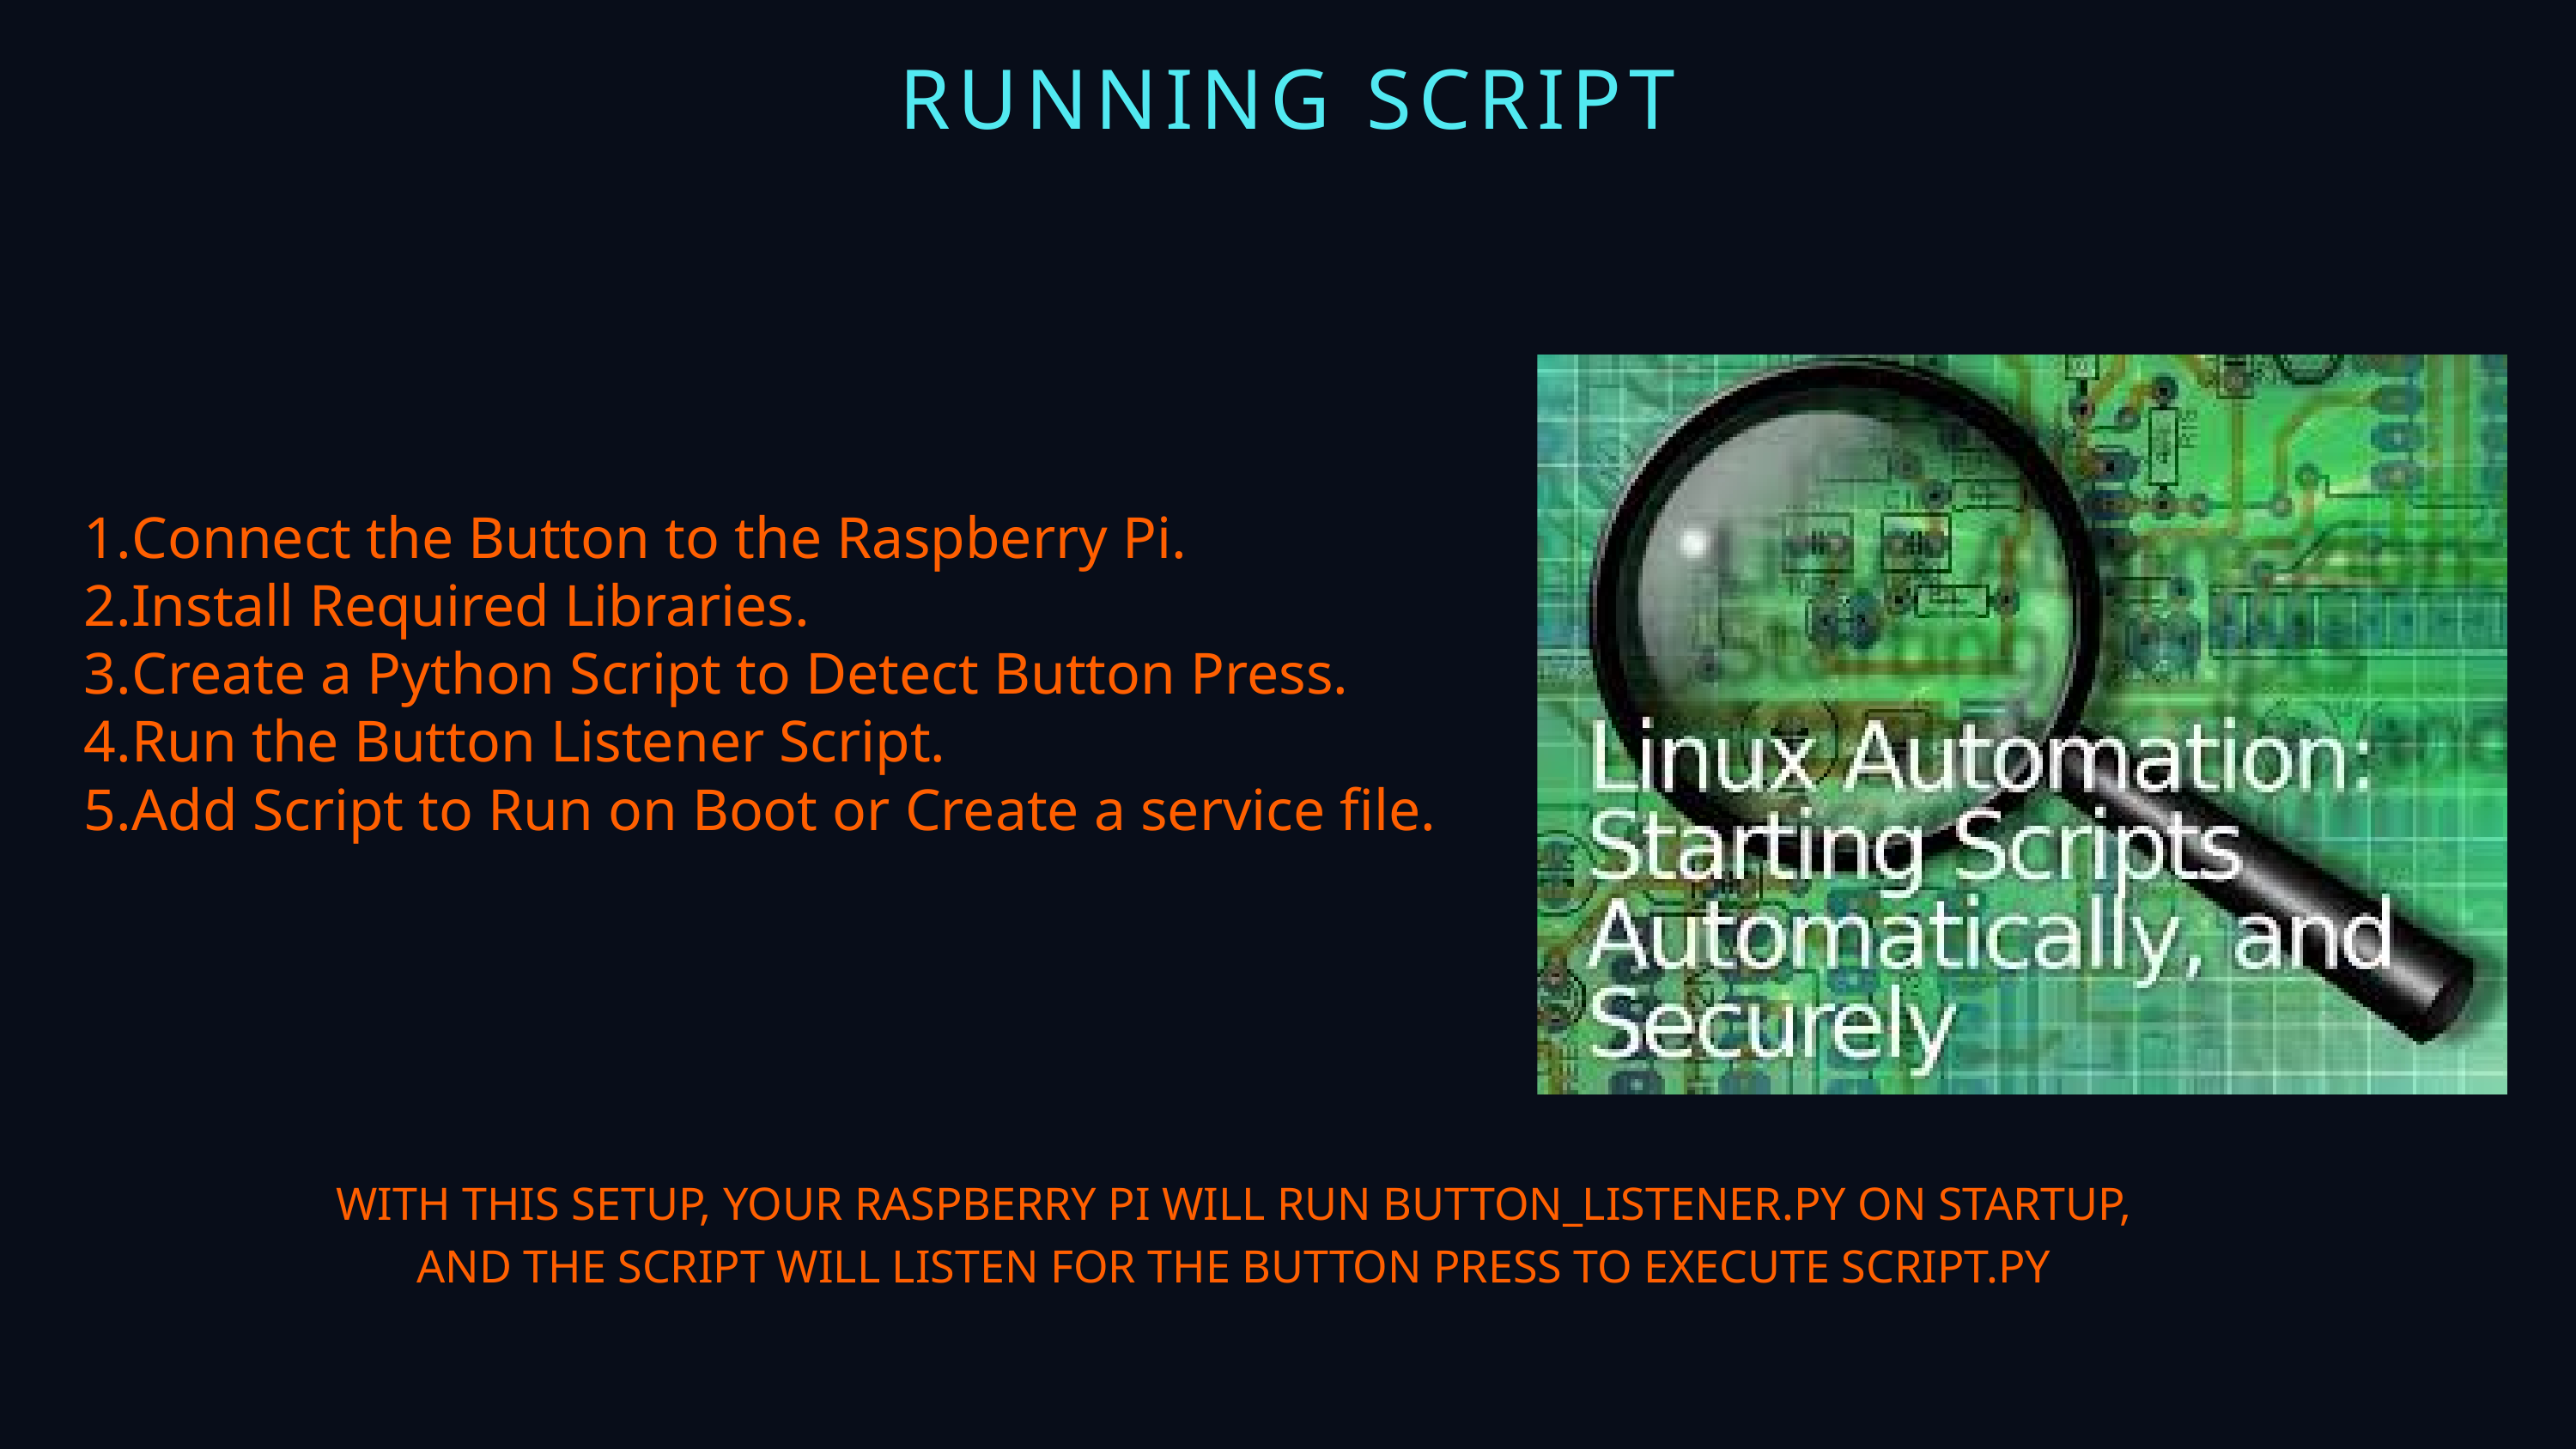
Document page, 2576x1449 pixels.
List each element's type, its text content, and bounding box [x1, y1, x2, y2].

text_box WITH THIS SETUP, YOUR RASPBERRY PI WILL RUN BUTTON_LISTENER.PY ON STARTUP, AND THE SCRIPT WILL LISTEN FOR THE BUTTON PRESS TO EXECUTE SCRIPT.PY [315, 1166, 2153, 1292]
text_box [35, 409, 1499, 1040]
text_box [1537, 355, 2507, 1094]
text_box RUNNING SCRIPT [650, 46, 1925, 146]
